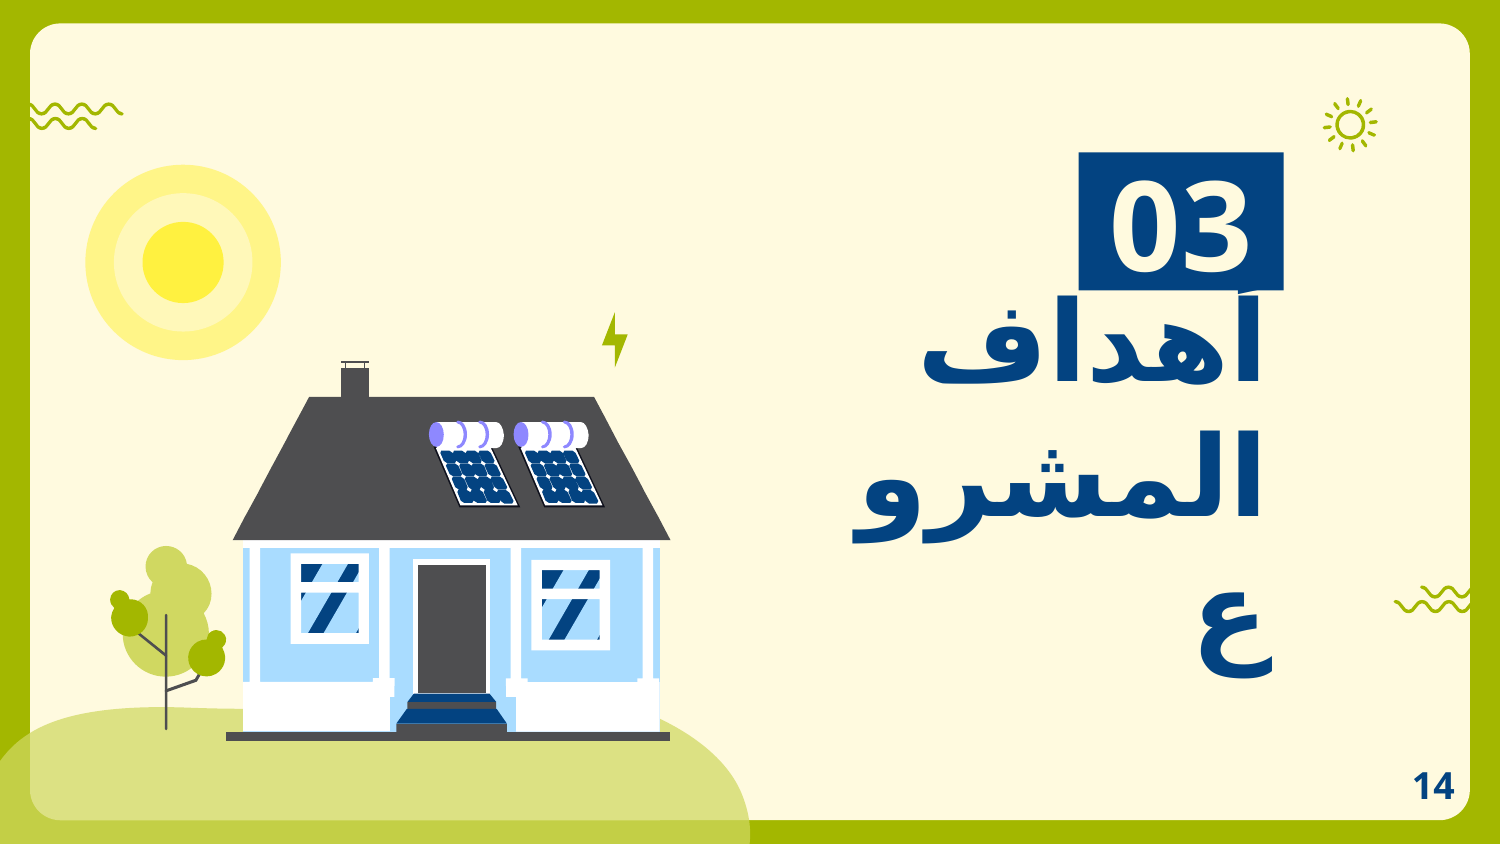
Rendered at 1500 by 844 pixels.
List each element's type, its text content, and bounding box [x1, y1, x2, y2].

text_box [1338, 141, 1344, 151]
text_box [1333, 102, 1340, 111]
text_box [1365, 107, 1373, 115]
title أهداف المشروع [799, 339, 1284, 605]
text_box [1368, 120, 1378, 125]
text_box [0, 164, 767, 844]
text_box [1345, 97, 1350, 107]
text_box [1324, 112, 1334, 119]
text_box [1360, 139, 1368, 148]
slide_number 14 [982, 745, 1470, 821]
text_box [1335, 109, 1366, 140]
text_box [1367, 131, 1376, 137]
text_box [1356, 99, 1363, 108]
text_box [1328, 135, 1336, 142]
title 03 [1078, 152, 1284, 291]
text_box [1322, 125, 1332, 130]
text_box [1350, 143, 1355, 153]
